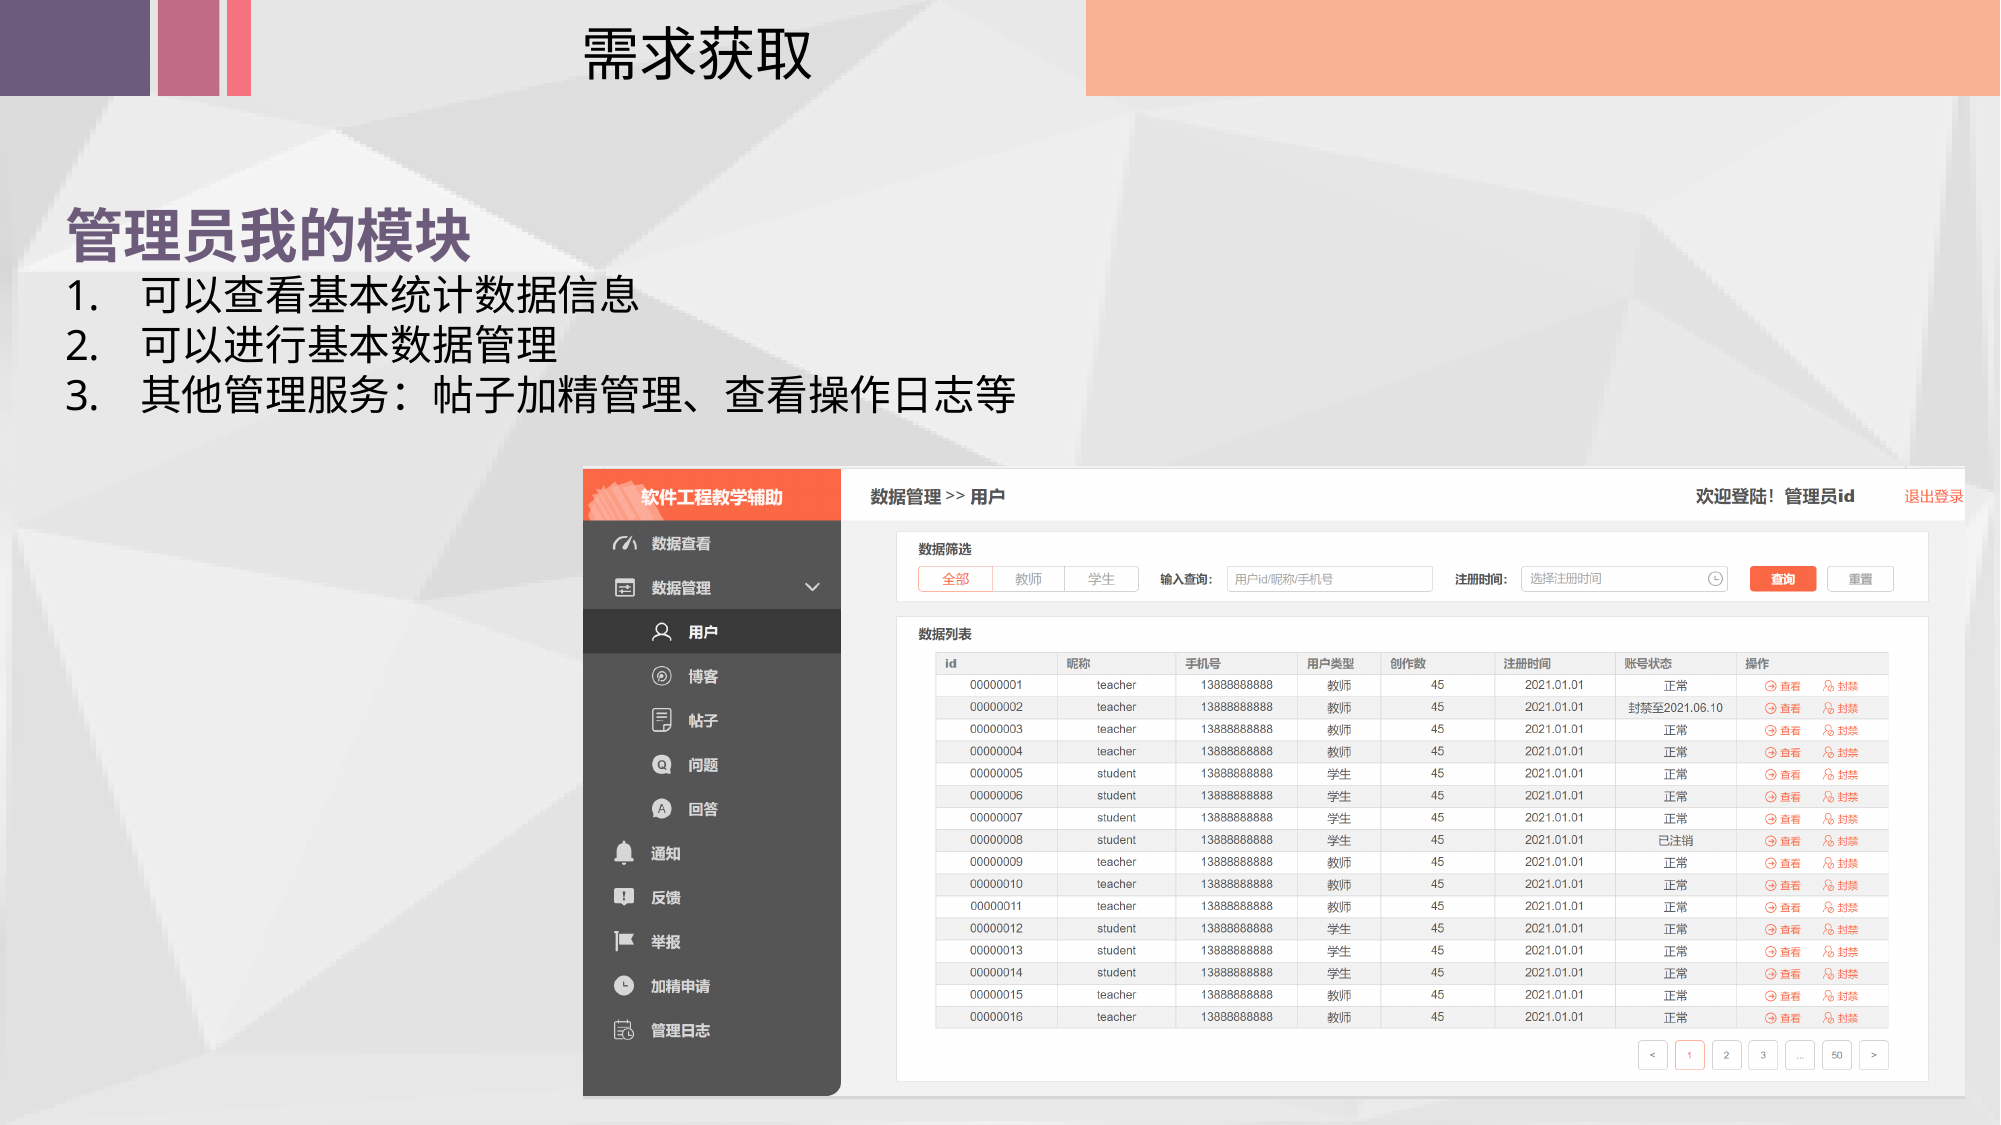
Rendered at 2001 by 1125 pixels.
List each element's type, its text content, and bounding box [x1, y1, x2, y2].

text_box 管理员我的模块 可以查看基本统计数据信息 可以进行基本数据管理 其他管理服务：帖子加精管理、查看操作日志等 [50, 191, 1032, 427]
text_box [157, 0, 220, 96]
text_box 需求获取 [566, 9, 829, 95]
text_box [227, 0, 251, 96]
text_box [0, 0, 150, 96]
picture [0, 0, 2001, 1125]
text_box [1086, 0, 2000, 96]
